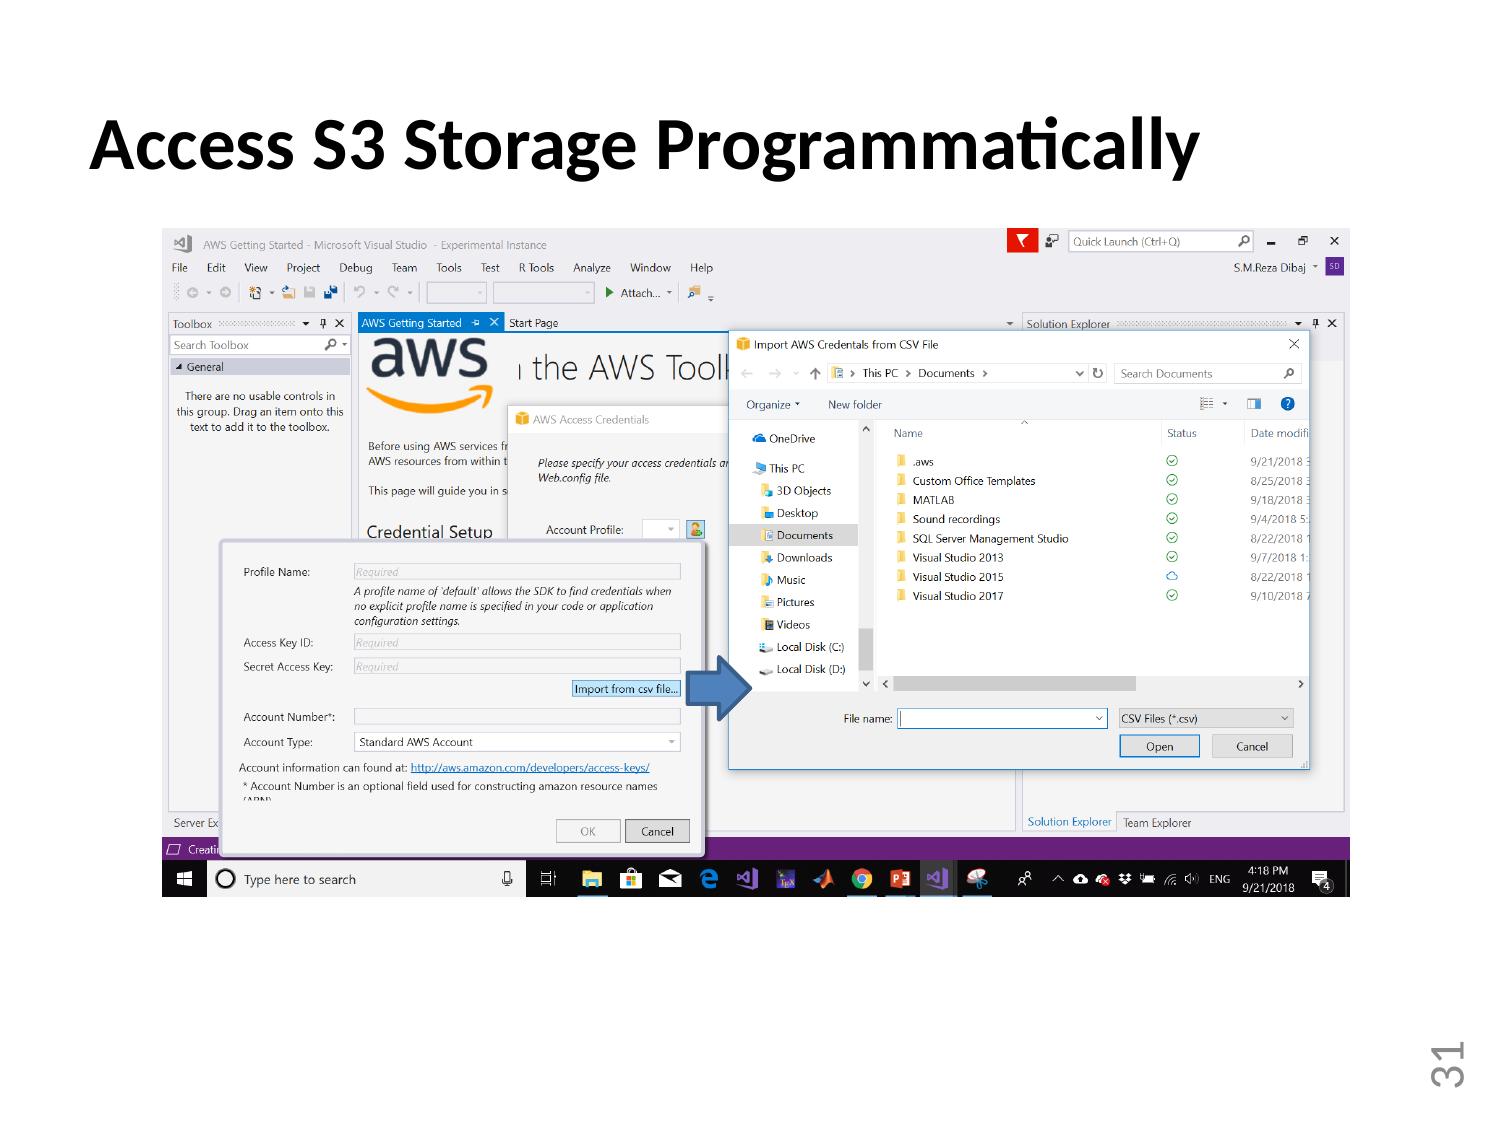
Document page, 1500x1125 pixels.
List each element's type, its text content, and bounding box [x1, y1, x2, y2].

slide_number 31 [1412, 1025, 1475, 1125]
text_box Access S3 Storage Programmatically [74, 87, 1438, 193]
picture [162, 228, 1351, 897]
